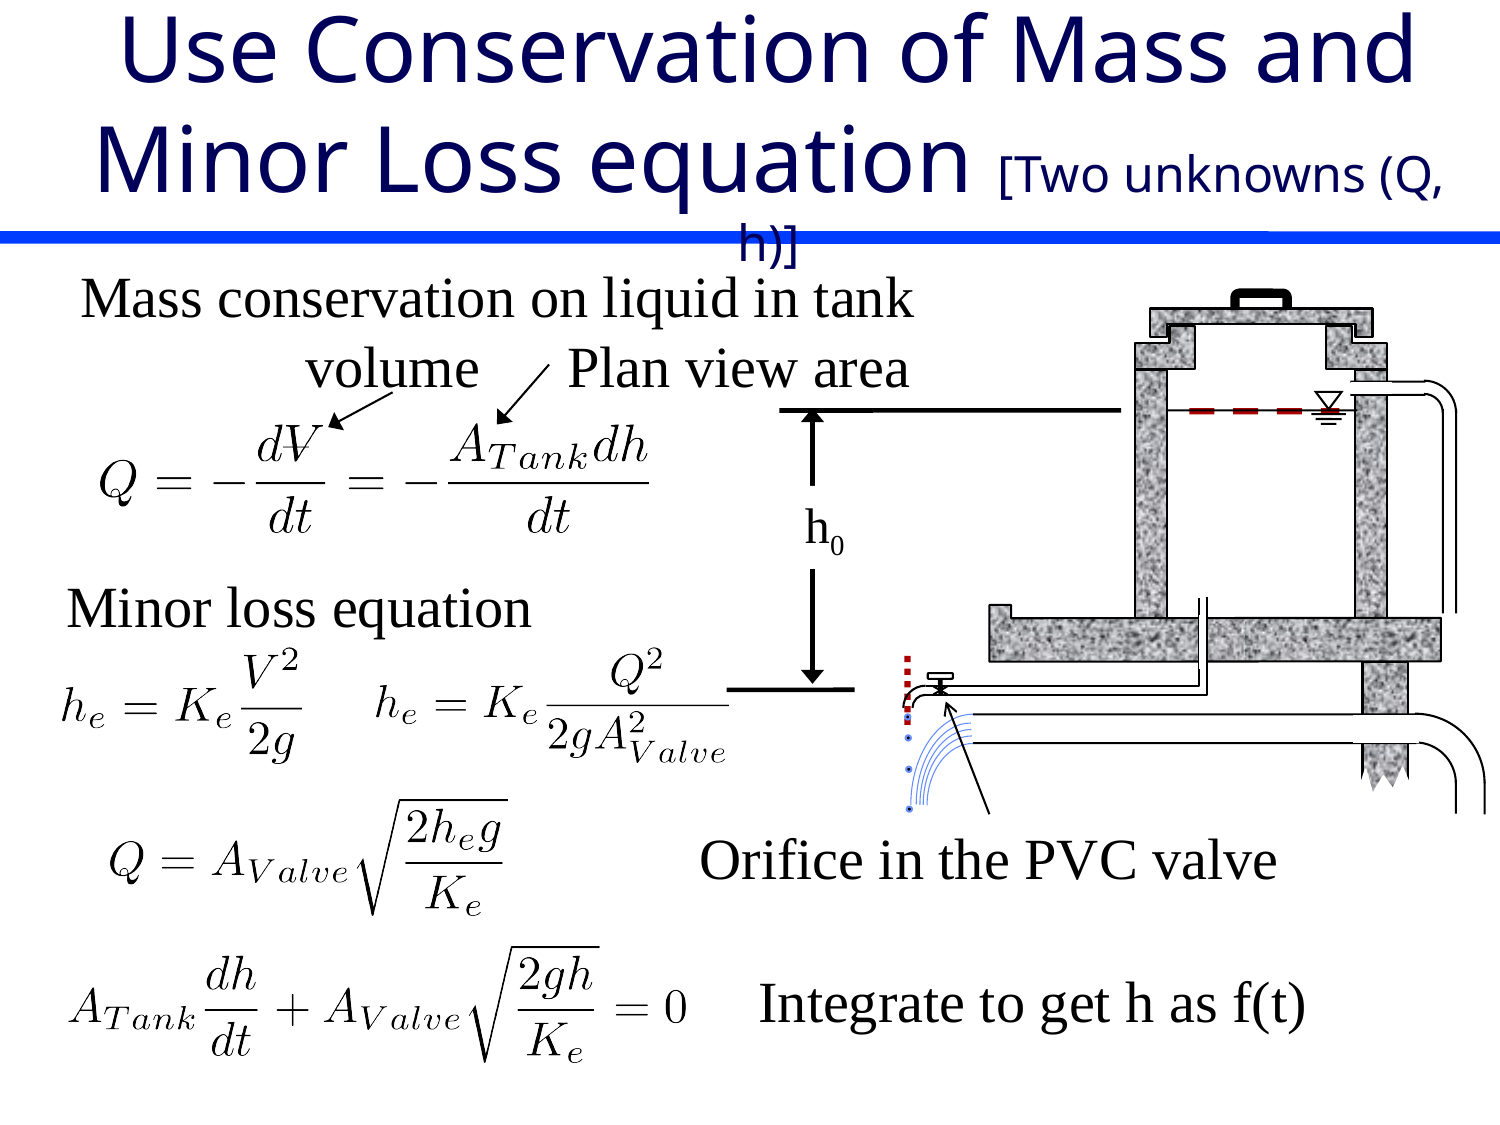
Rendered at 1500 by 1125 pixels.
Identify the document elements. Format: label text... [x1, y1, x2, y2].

text_box h0 [790, 485, 860, 569]
text_box Orifice in the PVC valve [684, 814, 1294, 899]
picture [62, 647, 302, 764]
text_box [330, 392, 393, 422]
text_box [496, 364, 550, 422]
text_box Integrate to get h as f(t) [743, 957, 1323, 1042]
title Use Conservation of Mass and Minor Loss equation [Two unknowns (Q, h)] [75, 37, 1463, 225]
text_box Minor loss equation [51, 562, 549, 647]
picture [68, 946, 686, 1063]
text_box volume [290, 337, 495, 407]
text_box Mass conservation on liquid in tank [65, 251, 930, 337]
text_box [802, 408, 823, 485]
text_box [945, 701, 990, 815]
picture [110, 799, 508, 916]
picture [100, 423, 649, 534]
text_box [802, 569, 823, 684]
text_box Plan view area [552, 337, 898, 407]
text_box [903, 292, 1485, 815]
picture [376, 647, 729, 764]
